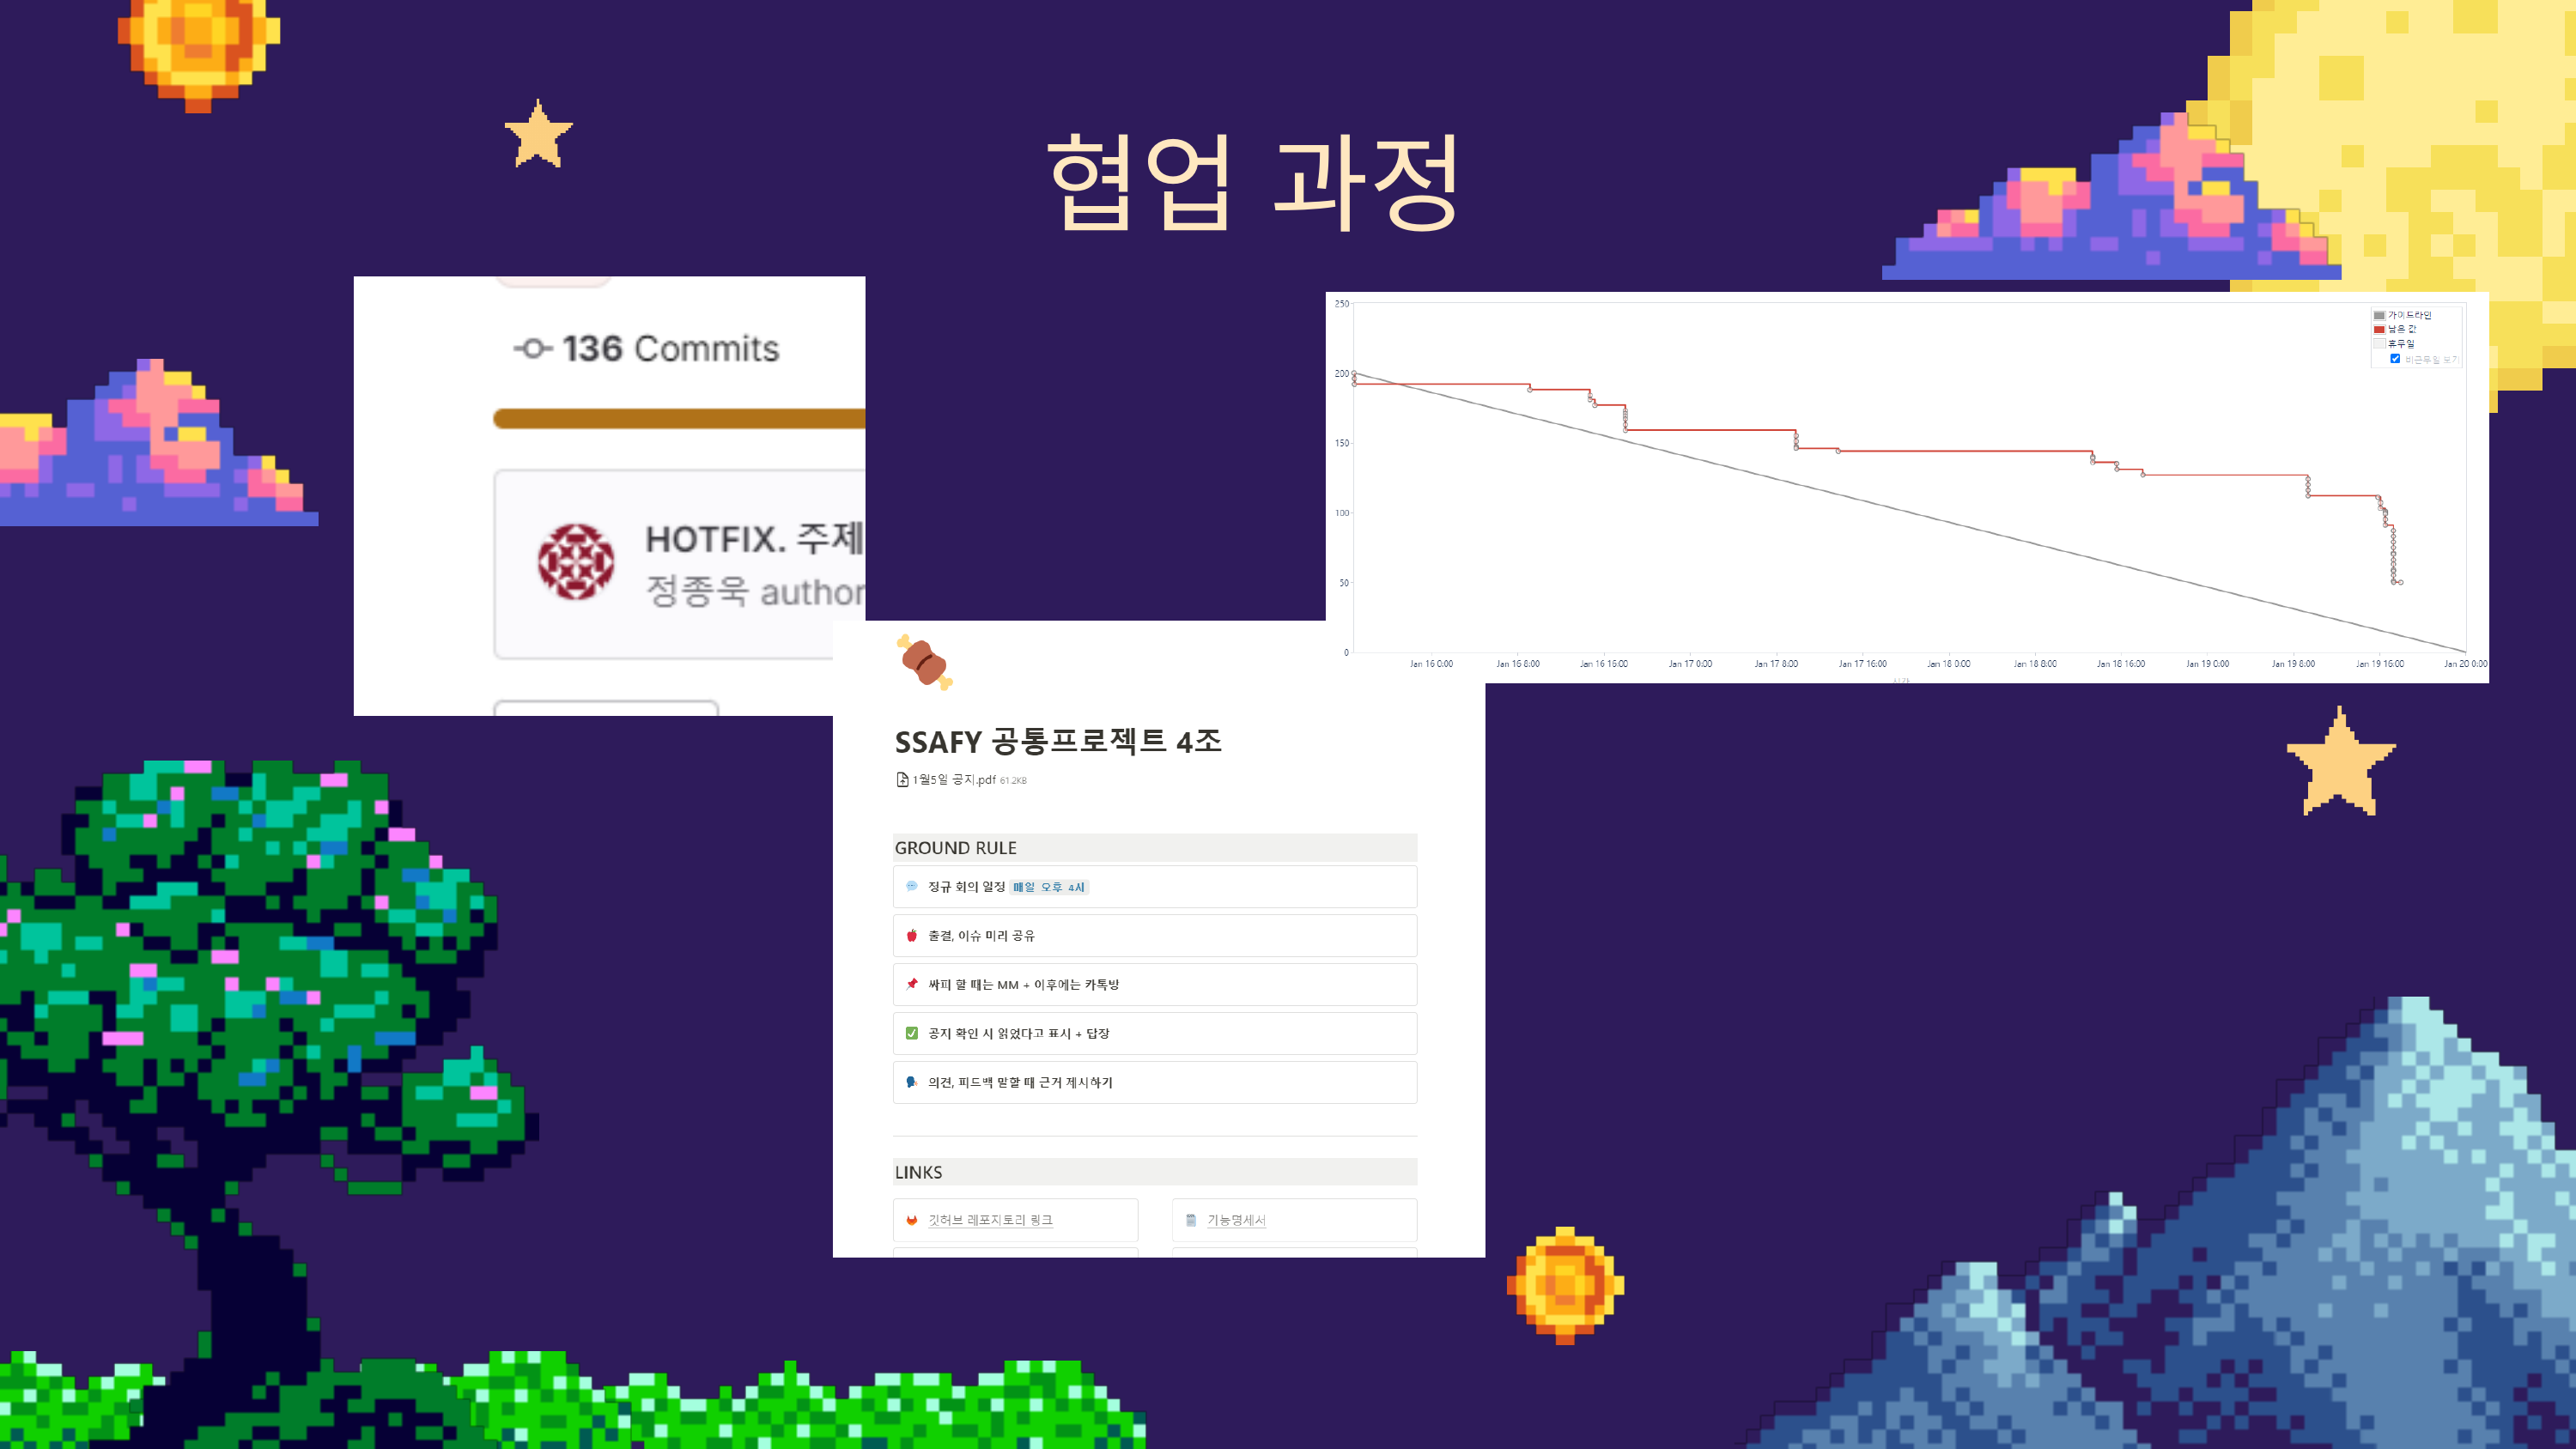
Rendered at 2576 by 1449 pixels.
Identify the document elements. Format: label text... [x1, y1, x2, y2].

picture [353, 276, 2490, 1258]
text_box [1734, 997, 2576, 1449]
text_box [0, 761, 539, 1449]
text_box [505, 99, 574, 167]
text_box [645, 1361, 1160, 1449]
text_box [1507, 1227, 1625, 1345]
text_box 협업 과정 [325, 51, 2186, 245]
text_box [2287, 706, 2397, 815]
text_box [539, 1351, 645, 1449]
text_box [0, 359, 319, 526]
text_box [118, 0, 281, 113]
text_box [2185, 0, 2576, 413]
text_box [1881, 112, 2342, 280]
